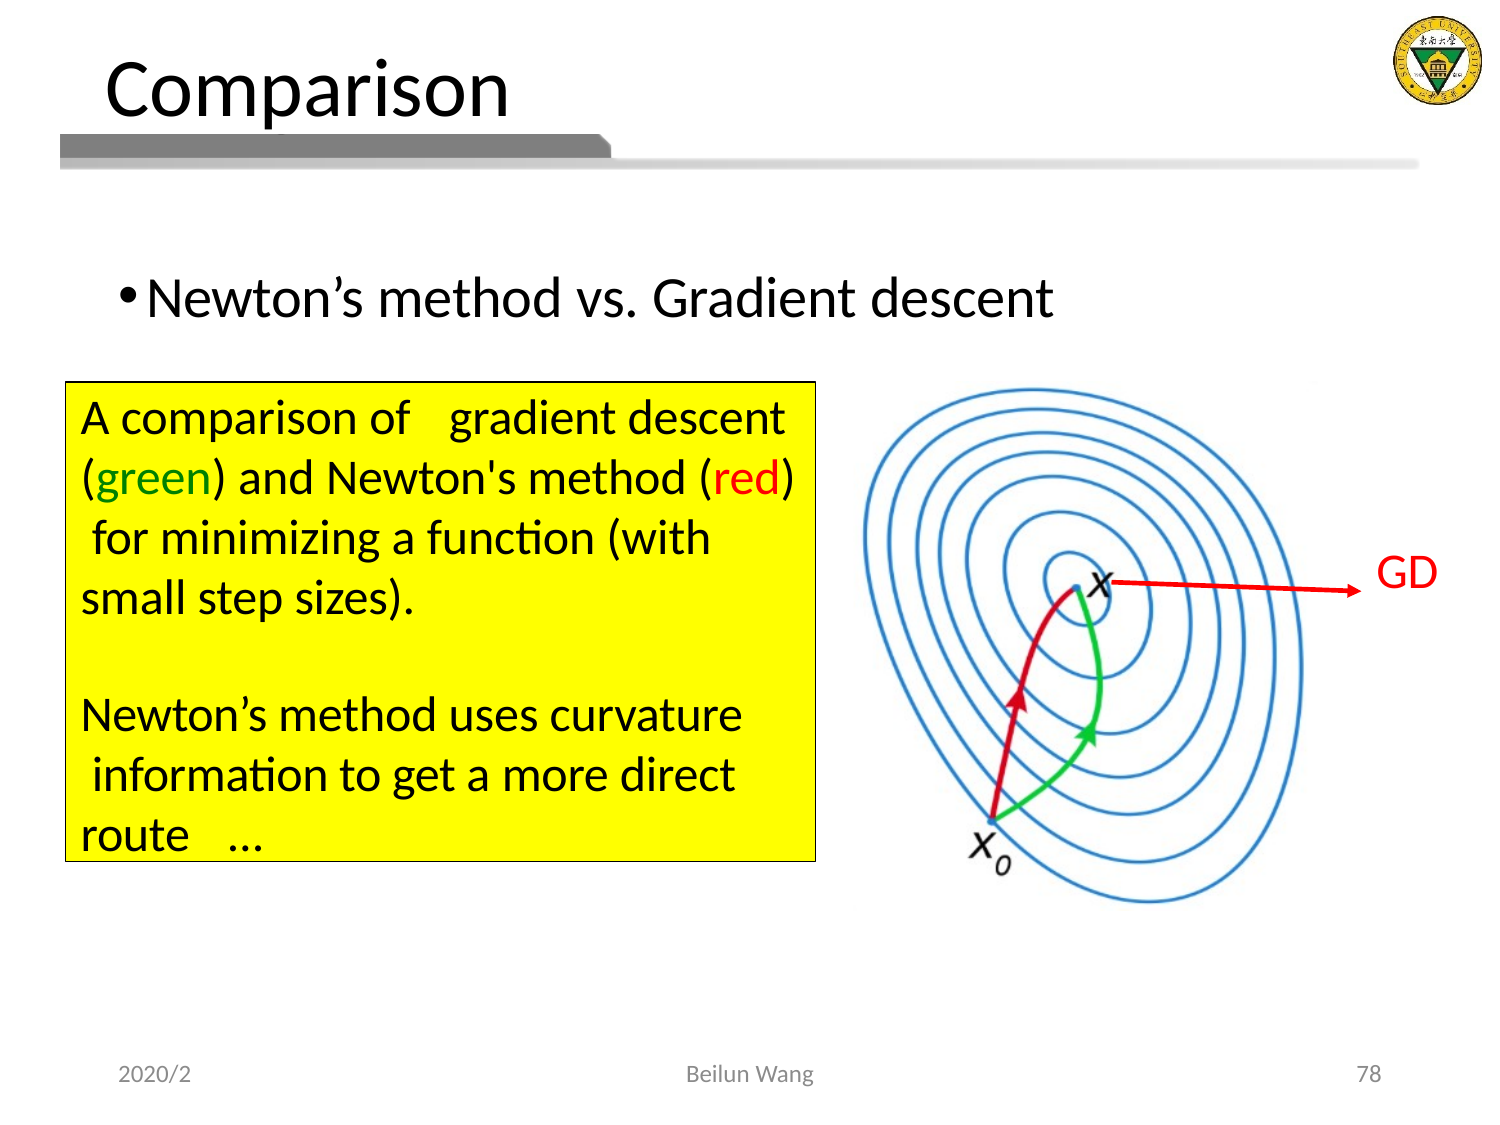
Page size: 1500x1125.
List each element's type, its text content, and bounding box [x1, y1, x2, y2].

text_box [853, 381, 1480, 912]
text_box Newton’s method vs. Gradient descent [115, 257, 1132, 330]
text_box A comparison of gradient descent (green) and Newton's method (red) for minimizing a function (with small step sizes). Newton’s method uses curvature information to get a more direct route … [65, 381, 816, 862]
footer Beilun Wang [496, 1042, 1004, 1103]
slide_number 2020/2 [103, 1042, 441, 1103]
slide_number 78 [1059, 1042, 1397, 1103]
text_box Comparison [103, 30, 661, 133]
picture [1393, 16, 1482, 105]
picture [59, 134, 1425, 173]
